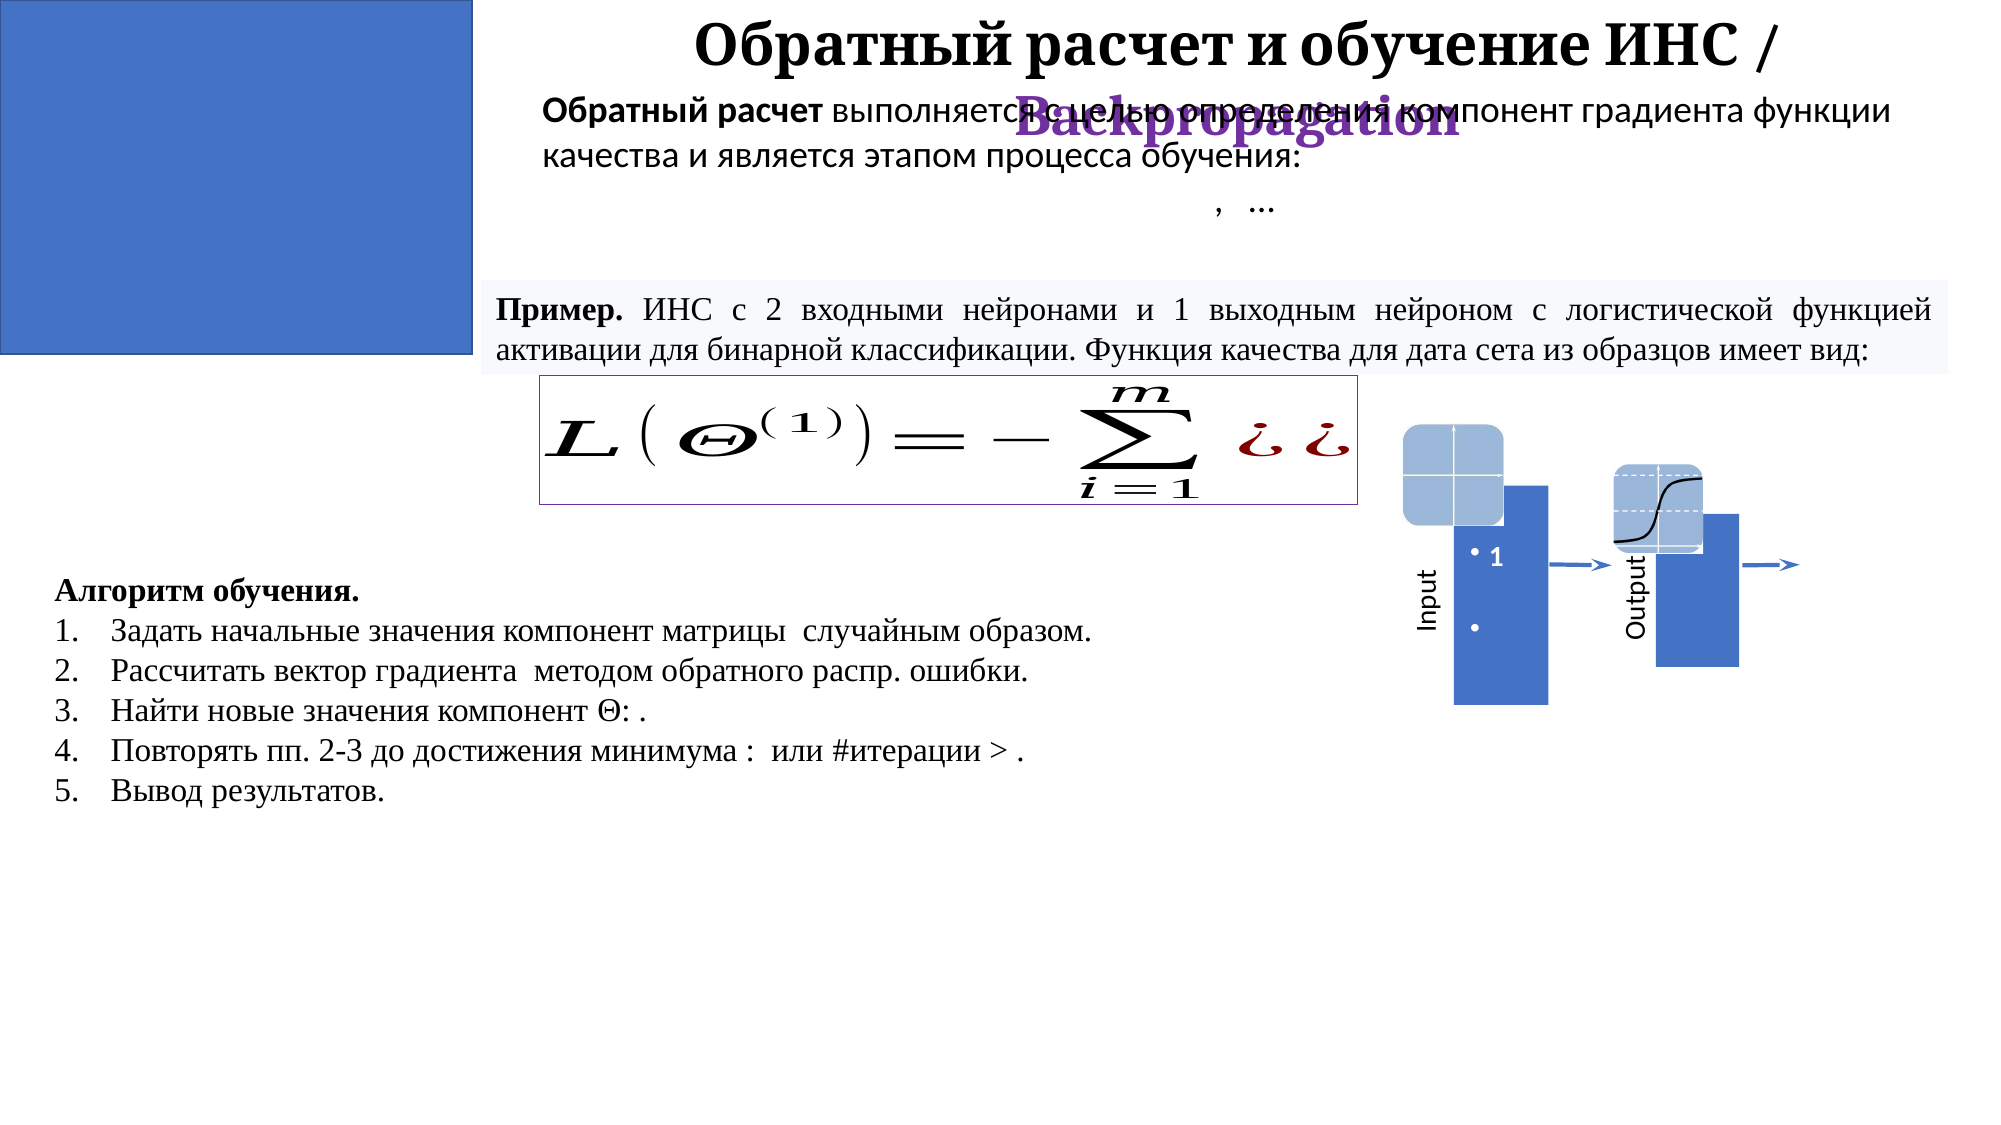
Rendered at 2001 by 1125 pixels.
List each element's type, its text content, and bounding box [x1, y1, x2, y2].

picture [1401, 423, 1504, 526]
text_box Обратный расчет и обучение ИНС / Backpropagation [475, 0, 2000, 155]
picture [1612, 463, 1704, 554]
